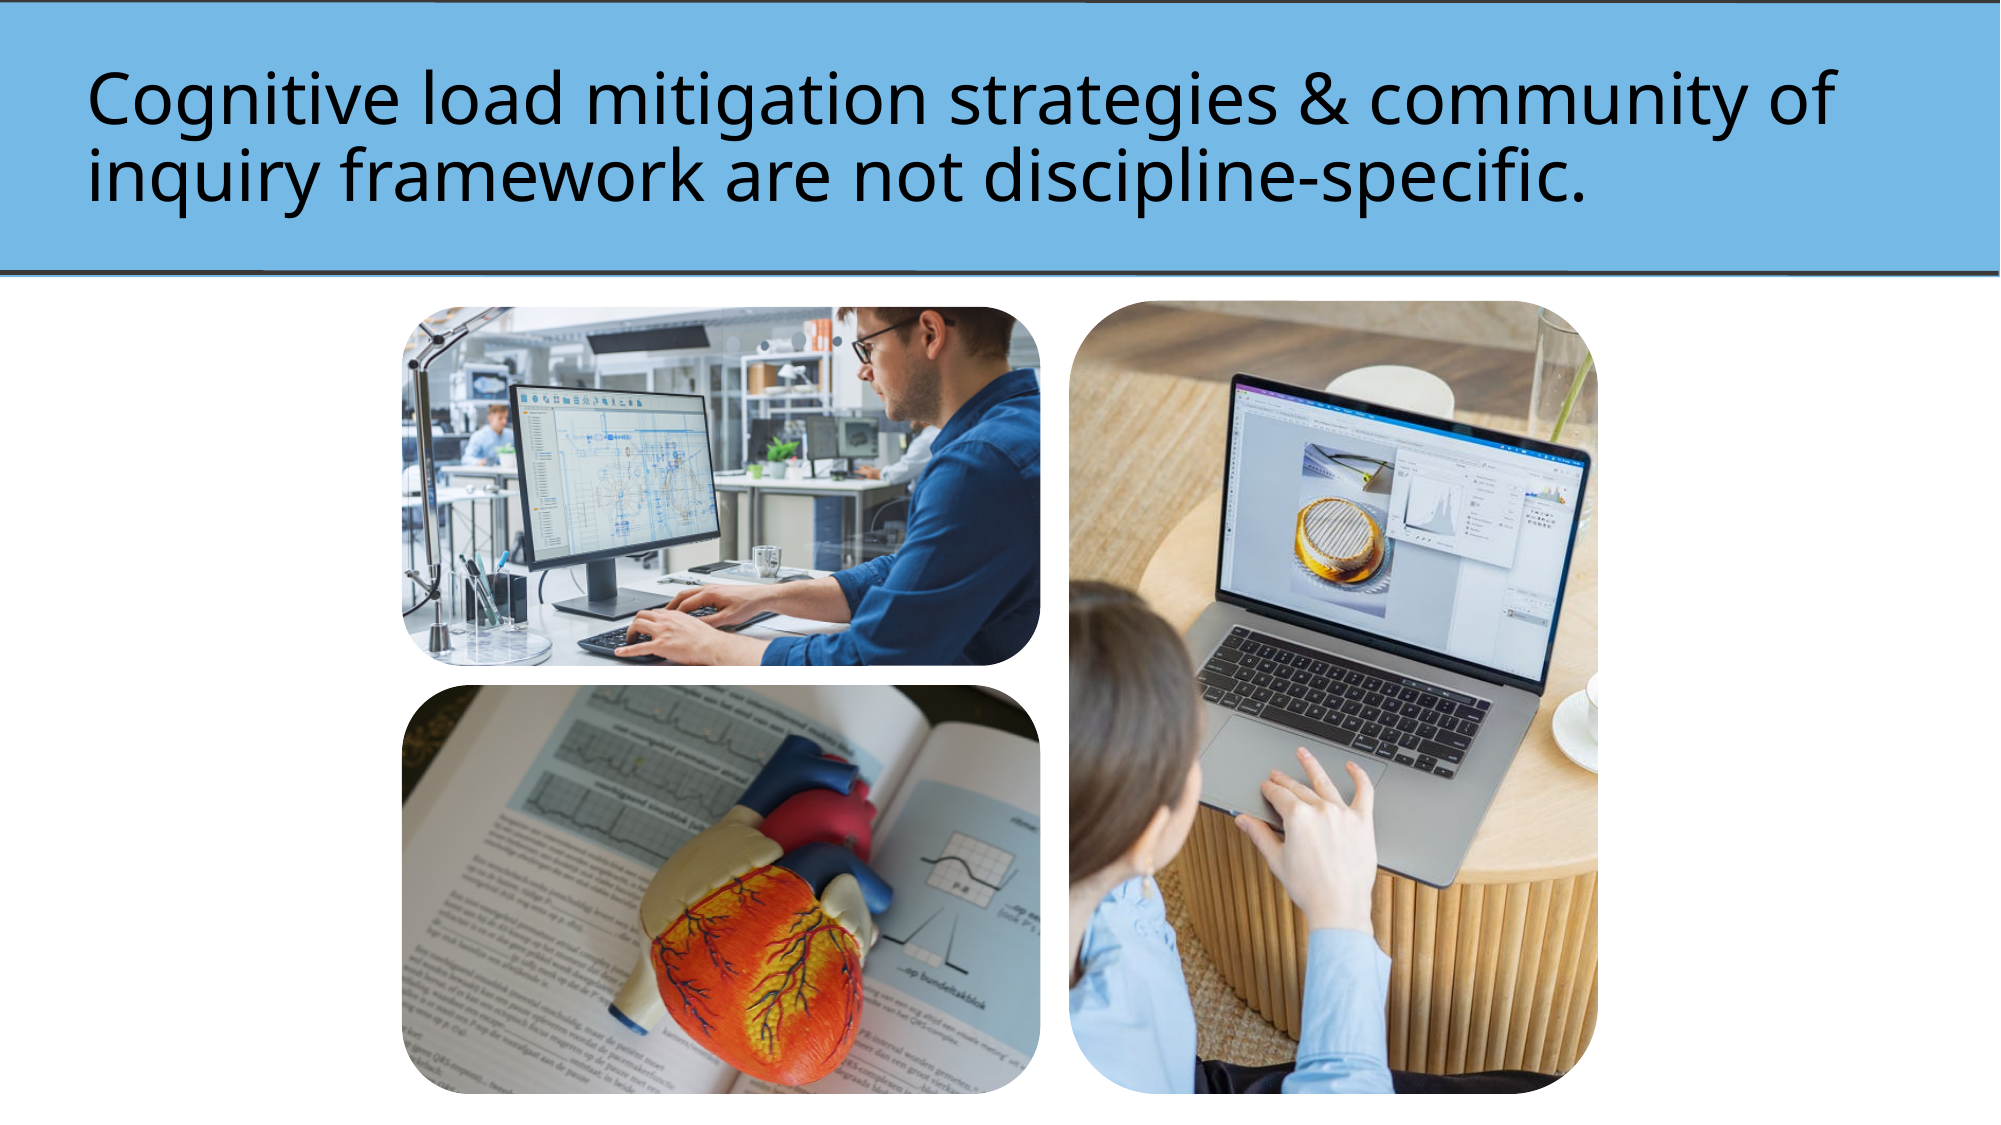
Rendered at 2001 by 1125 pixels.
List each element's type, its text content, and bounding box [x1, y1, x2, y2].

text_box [401, 300, 1598, 1095]
text_box [0, 3, 2000, 278]
title Cognitive load mitigation strategies & community of inquiry framework are not discipline-specific. [71, 30, 1974, 249]
